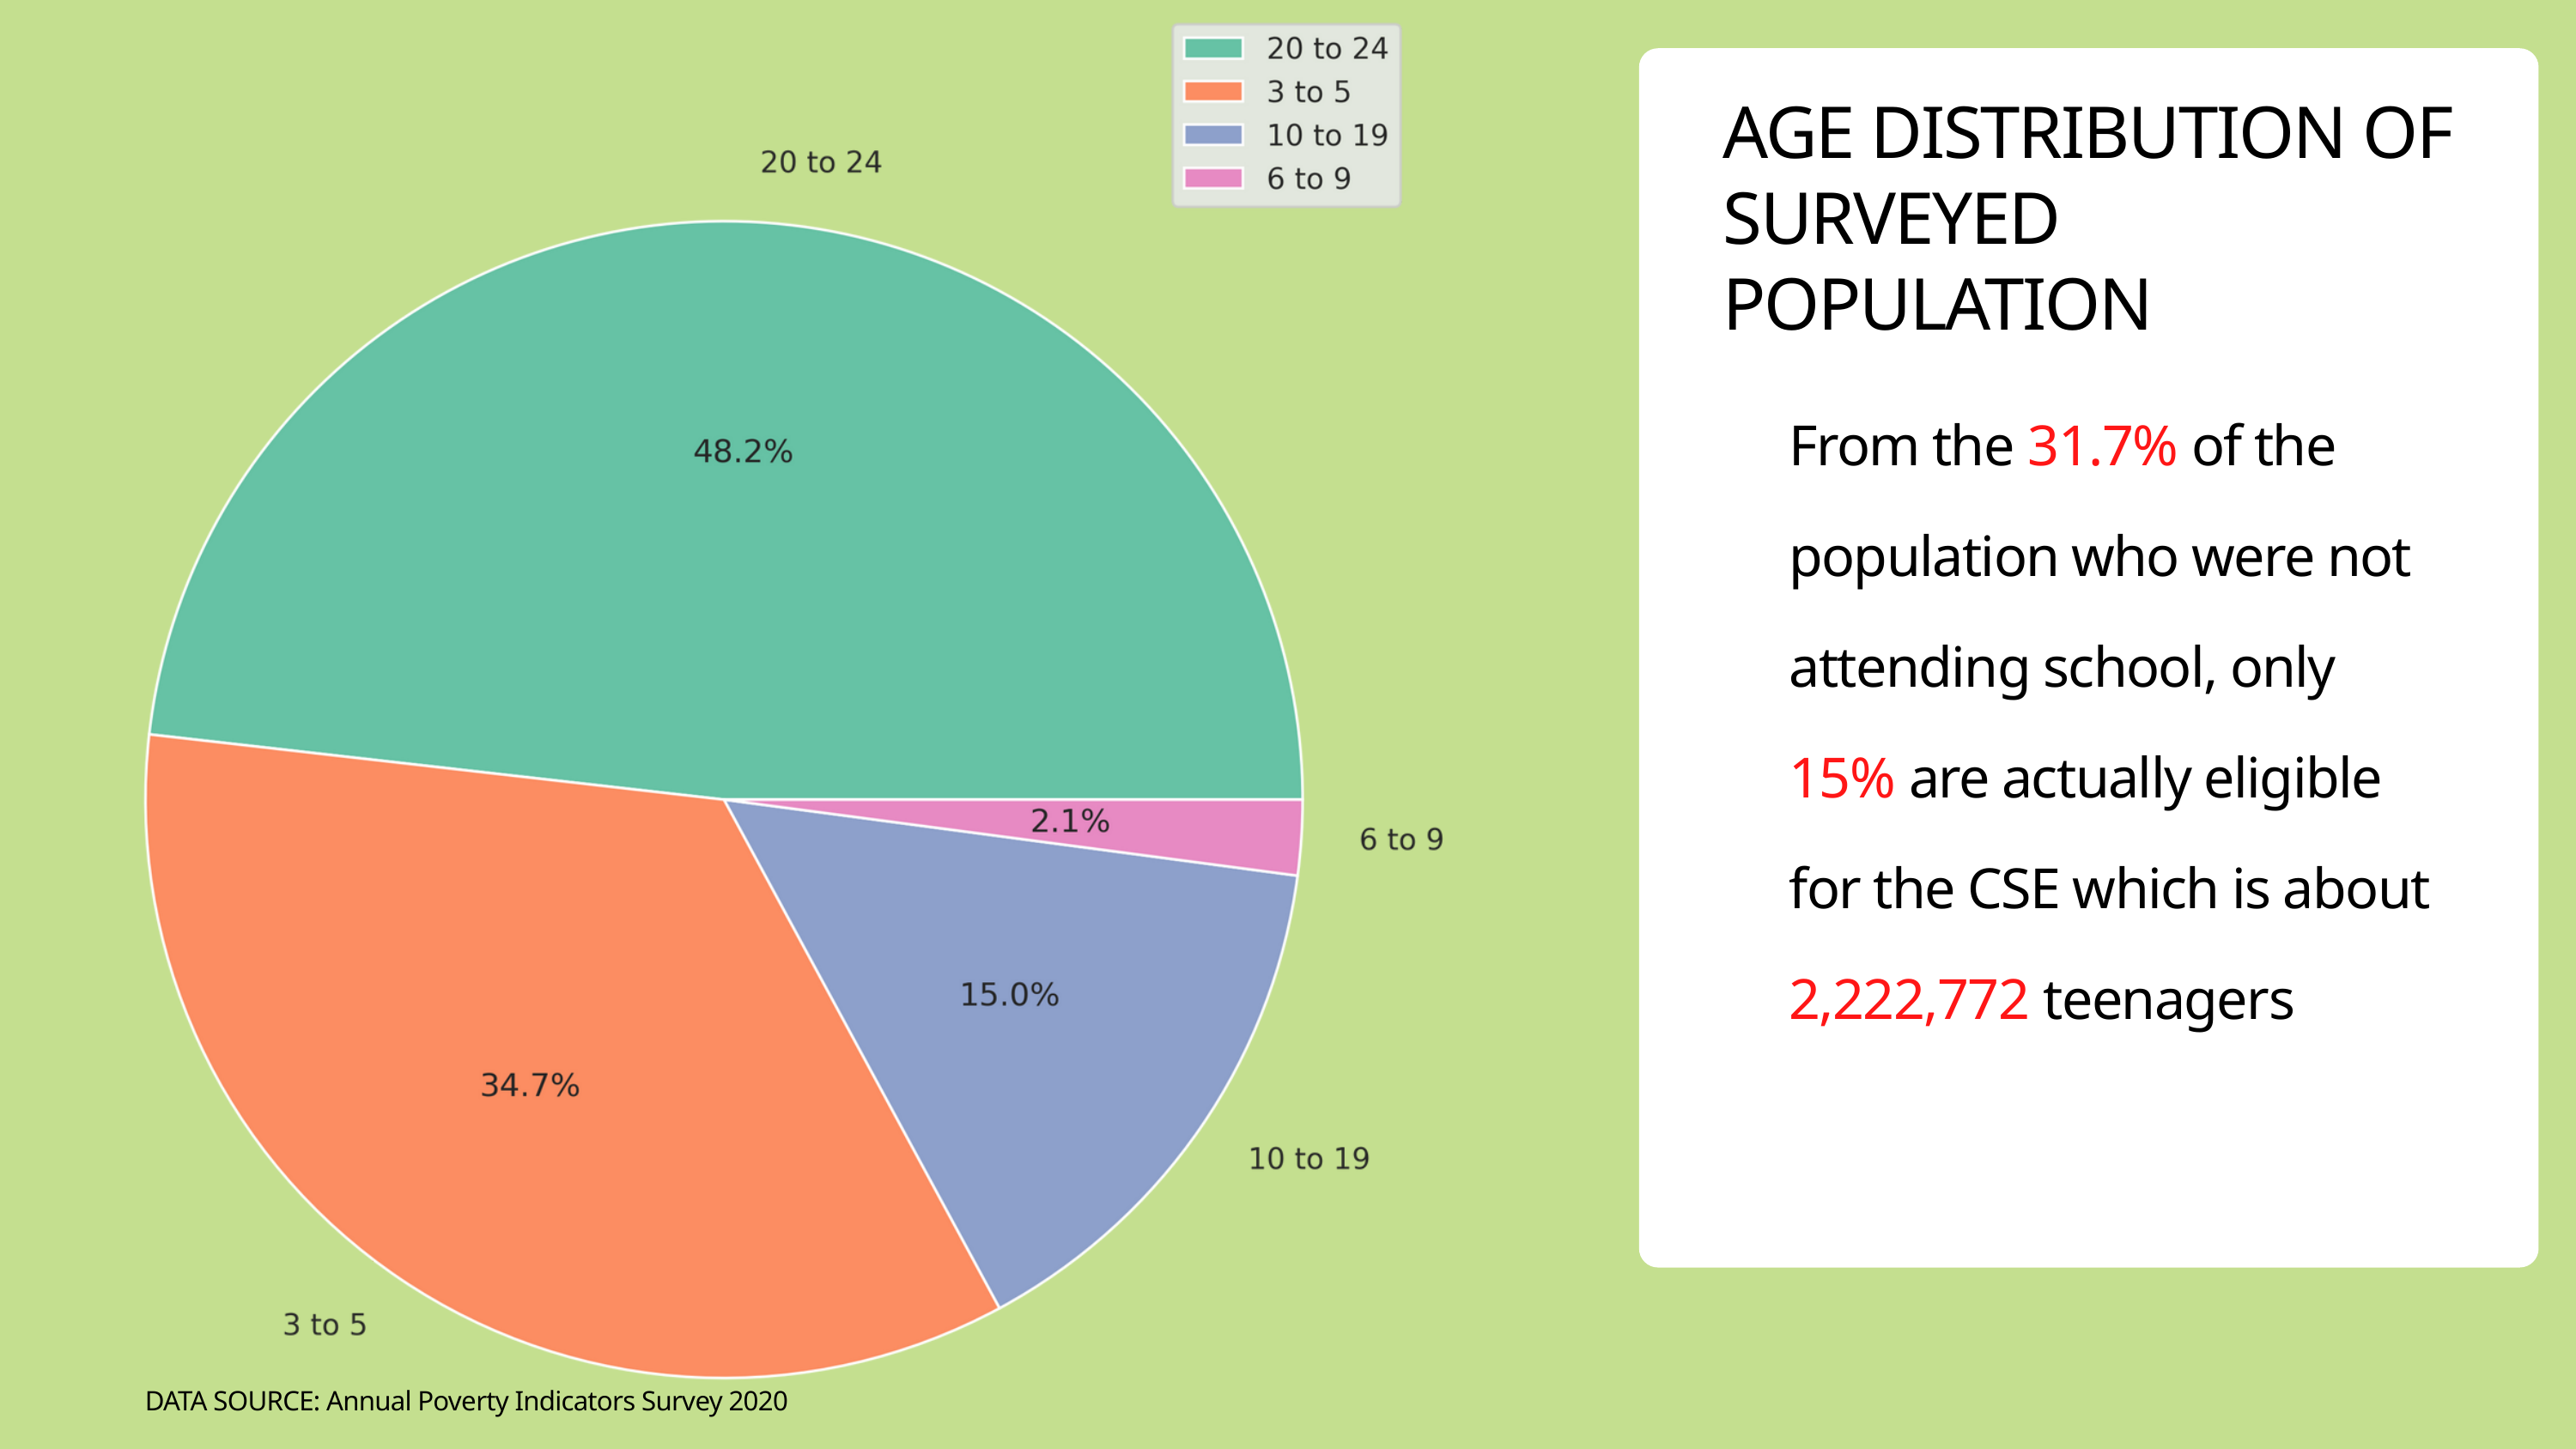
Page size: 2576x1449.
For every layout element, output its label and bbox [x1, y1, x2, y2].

text_box [1638, 47, 2539, 1268]
picture [0, 0, 1638, 1449]
